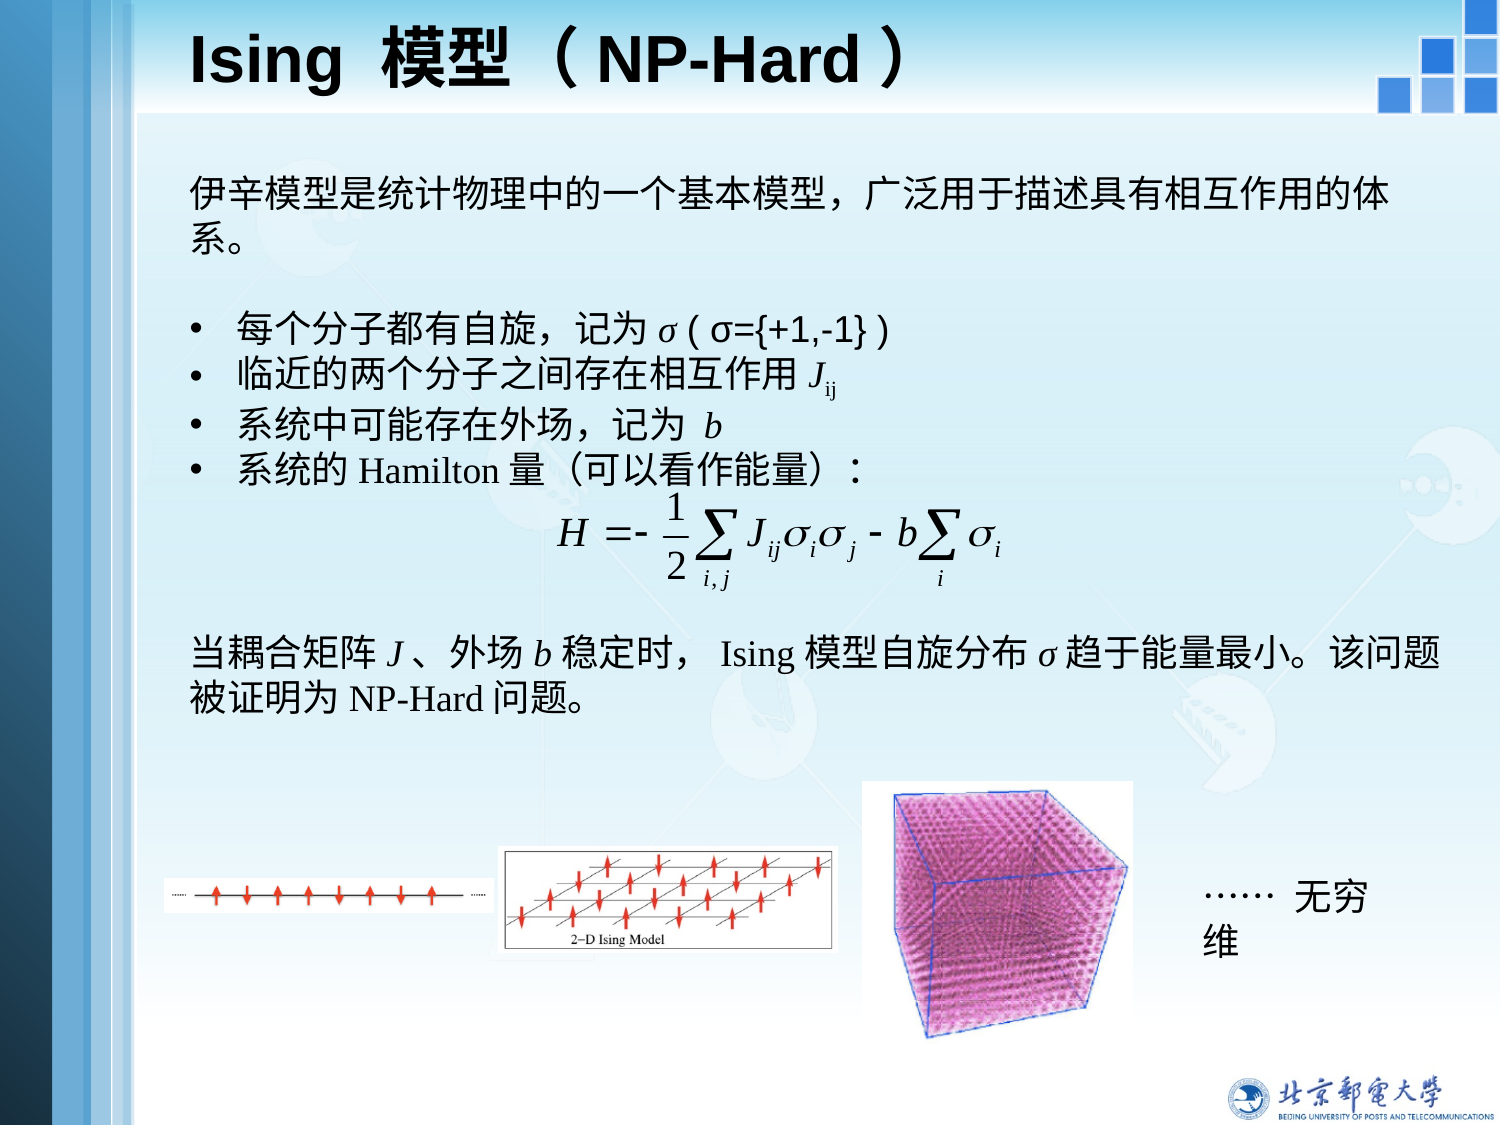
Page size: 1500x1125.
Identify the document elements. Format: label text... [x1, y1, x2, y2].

text_box 当耦合矩阵J、外场b稳定时，Ising模型自旋分布σ趋于能量最小。该问题被证明为NP-Hard问题。 [174, 621, 1463, 727]
text_box 伊辛模型是统计物理中的一个基本模型，广泛用于描述具有相互作用的体系。 每个分子都有自旋，记为σ ( σ={+1,-1} ) 临近的两个分子之间存在相互作用Jij 系统中可能存在外场，记为 b 系统的Hamilton量（可以看作能量）： [174, 162, 1463, 499]
text_box …… 无穷维 [1187, 865, 1418, 971]
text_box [549, 481, 1013, 599]
title Ising 模型（NP-Hard） [174, 24, 1175, 88]
picture [1195, 1054, 1500, 1125]
picture [132, 113, 1500, 1044]
